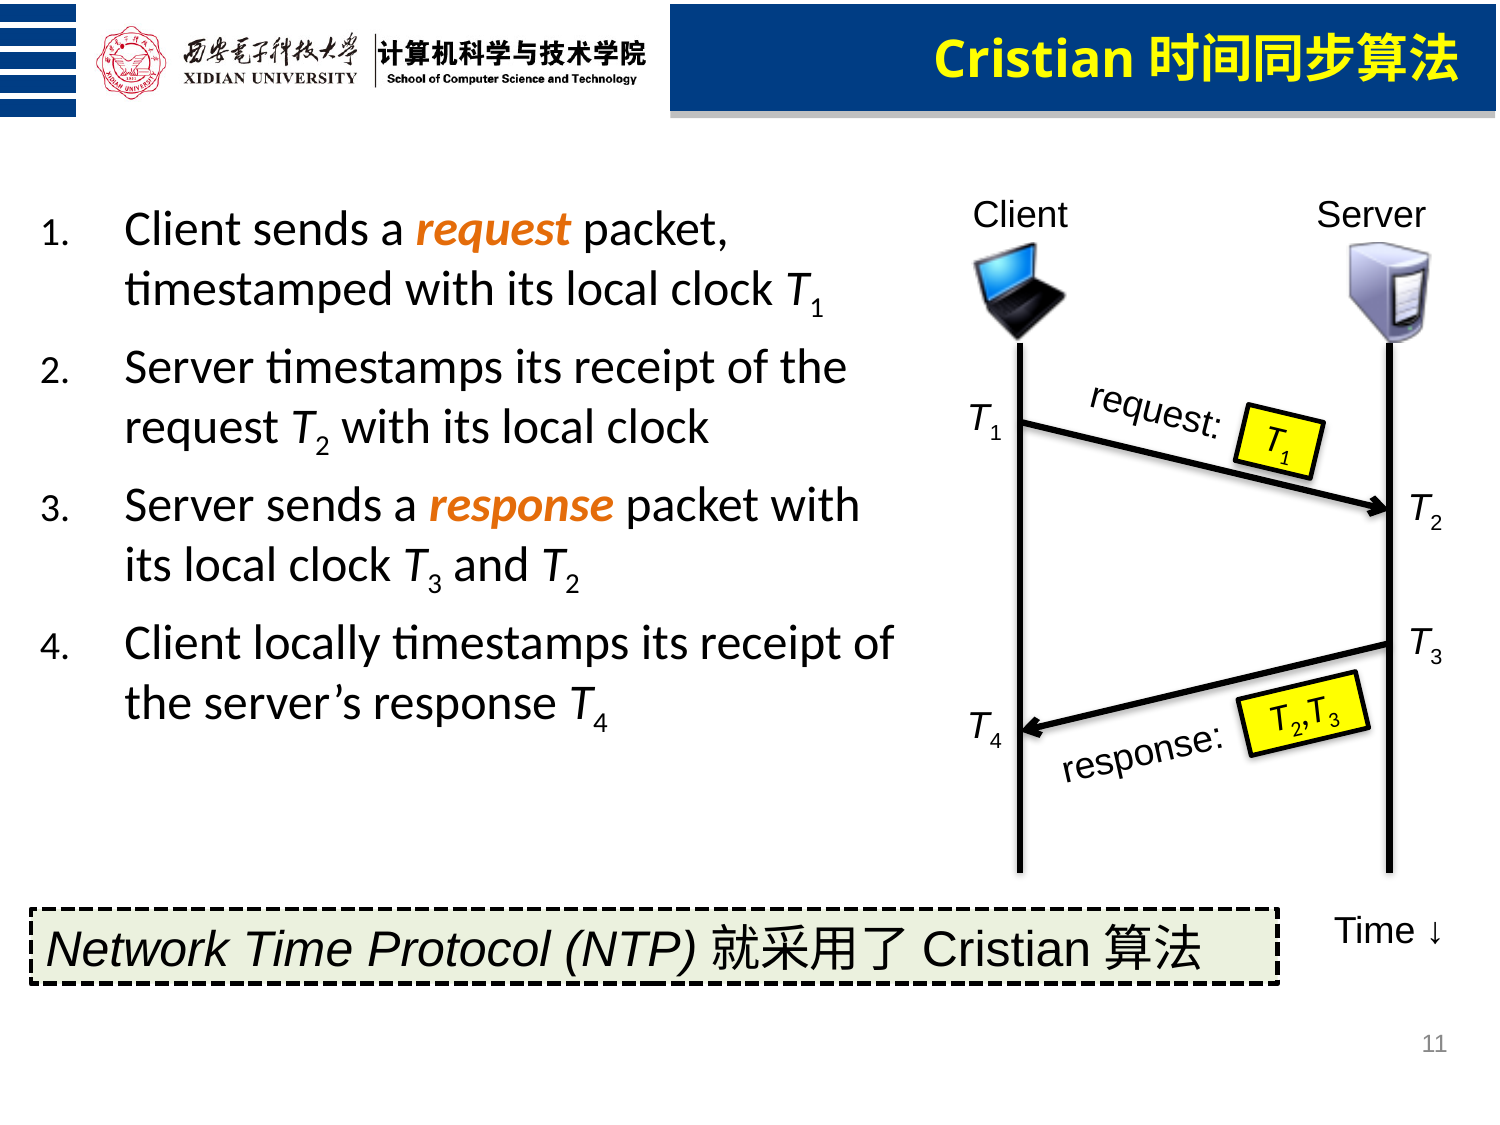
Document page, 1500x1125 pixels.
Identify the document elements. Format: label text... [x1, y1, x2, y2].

text_box Time ↓ [1318, 898, 1460, 959]
list Client sends a request packet, timestamped with its local clock T1 Server timestamps its receipt of the request T2 with its local clock Server sends a response packet with its local clock T3 and T2 Client locally timestamps its receipt of the server’s response T4 [24, 187, 919, 1013]
picture [970, 242, 1071, 343]
text_box Cristian时间同步算法 [862, 24, 1475, 88]
text_box T4 [952, 694, 1015, 760]
text_box Client [972, 190, 1069, 236]
text_box T2 [1393, 475, 1458, 542]
text_box Server [1316, 189, 1463, 235]
text_box T1 [952, 385, 1015, 452]
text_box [1019, 643, 1031, 732]
text_box T1 [1243, 403, 1318, 420]
slide_number 11 [1112, 1025, 1463, 1060]
text_box Network Time Protocol (NTP)就采用了Cristian算法 [30, 909, 1278, 984]
picture [1339, 242, 1440, 343]
picture [0, 4, 1496, 117]
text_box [1036, 609, 1462, 782]
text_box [1019, 421, 1390, 511]
text_box request: [1070, 359, 1245, 420]
